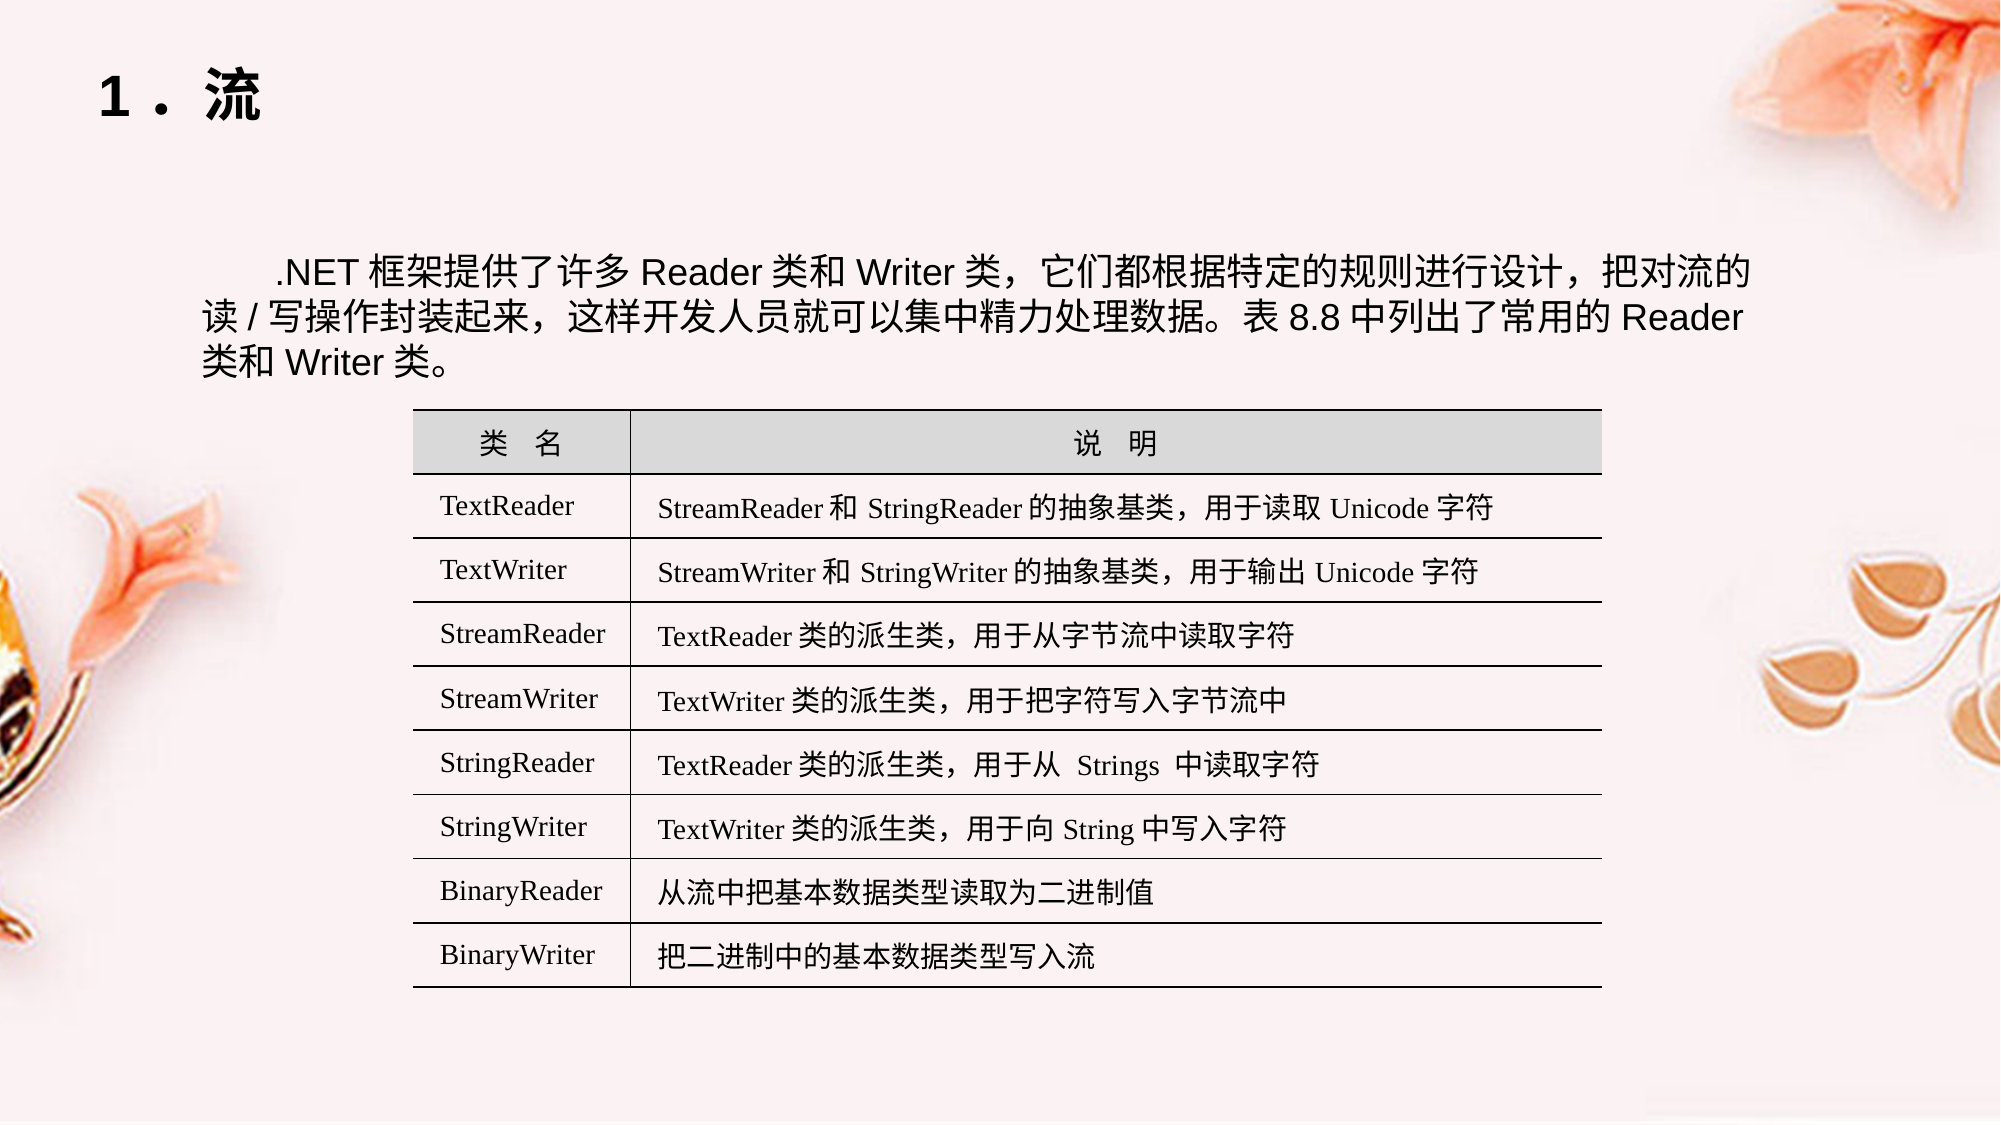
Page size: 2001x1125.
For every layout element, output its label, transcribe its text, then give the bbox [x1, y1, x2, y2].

table_cell TextReader类的派生类，用于从字节流中读取字符 [631, 603, 1602, 665]
table_cell TextReader类的派生类，用于从 Strings 中读取字符 [631, 731, 1602, 794]
table_cell TextWriter类的派生类，用于把字符写入字节流中 [631, 667, 1602, 729]
table_cell TextReader [413, 475, 630, 537]
table_cell TextWriter类的派生类，用于向String中写入字符 [631, 795, 1602, 858]
picture [0, 0, 2001, 1125]
table_cell StreamWriter和StringWriter的抽象基类，用于输出Unicode字符 [631, 539, 1602, 601]
table_header 类 名 [413, 411, 630, 473]
table_cell TextWriter [413, 539, 630, 601]
table_cell 从流中把基本数据类型读取为二进制值 [631, 859, 1602, 922]
table_cell StreamReader和StringReader的抽象基类，用于读取Unicode字符 [631, 475, 1602, 537]
table_cell BinaryReader [413, 859, 630, 922]
table_cell StreamWriter [413, 667, 630, 729]
text_box 1．流 [83, 58, 1132, 136]
table_cell StreamReader [413, 603, 630, 665]
table_cell 把二进制中的基本数据类型写入流 [631, 924, 1602, 986]
text_box .NET框架提供了许多Reader类和Writer类，它们都根据特定的规则进行设计，把对流的读/写操作封装起来，这样开发人员就可以集中精力处理数据。表8.8中列出了常用的Reader类和Writer类。 [186, 240, 1793, 436]
table_cell BinaryWriter [413, 924, 630, 986]
table_cell StringReader [413, 731, 630, 794]
table_cell StringWriter [413, 795, 630, 858]
table_header 说 明 [631, 411, 1602, 473]
